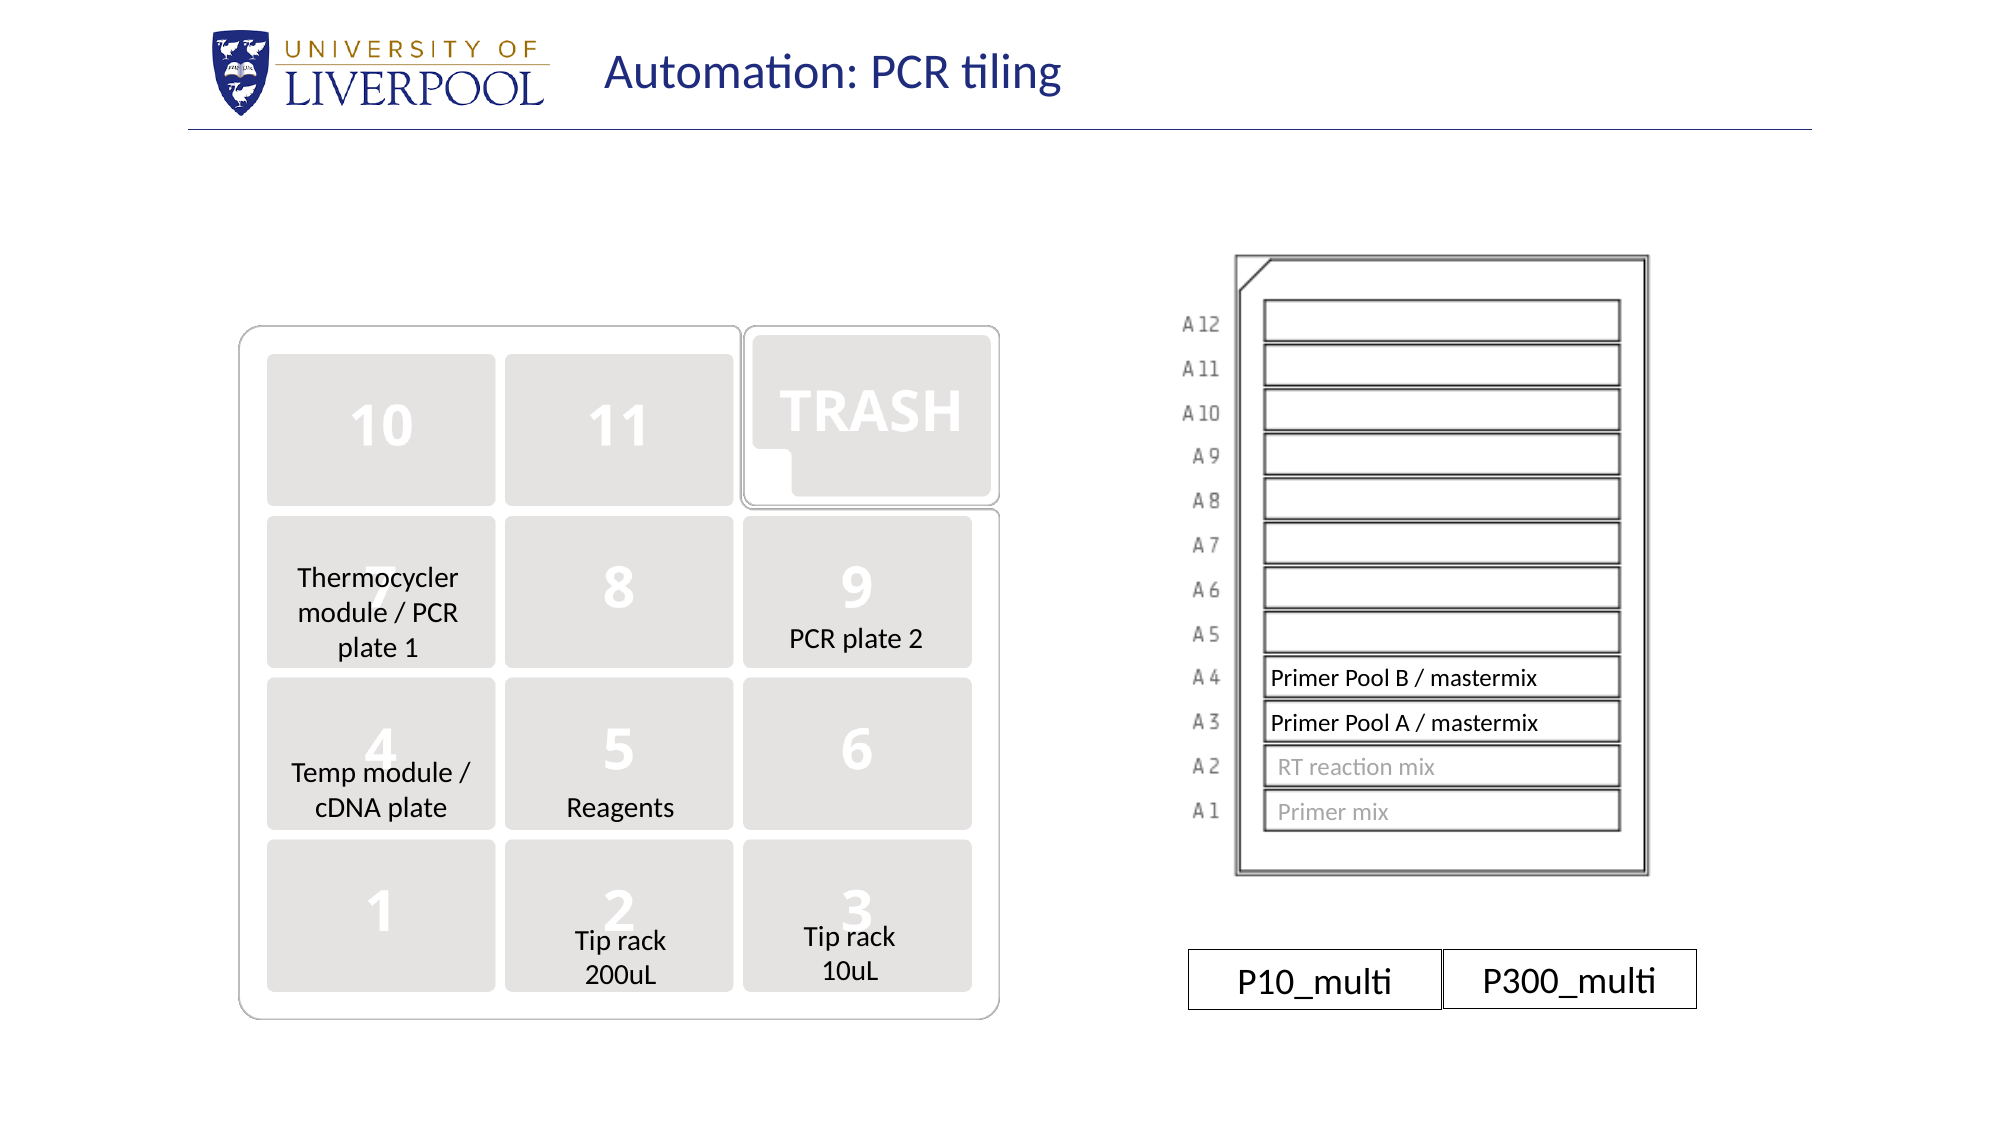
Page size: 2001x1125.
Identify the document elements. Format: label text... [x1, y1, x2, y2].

picture [212, 30, 550, 116]
text_box P10_multi [1188, 949, 1442, 1010]
picture [1144, 231, 1702, 916]
picture [238, 325, 1001, 1020]
text_box P300_multi [1443, 949, 1697, 1009]
text_box Automation: PCR tiling [589, 30, 1788, 106]
